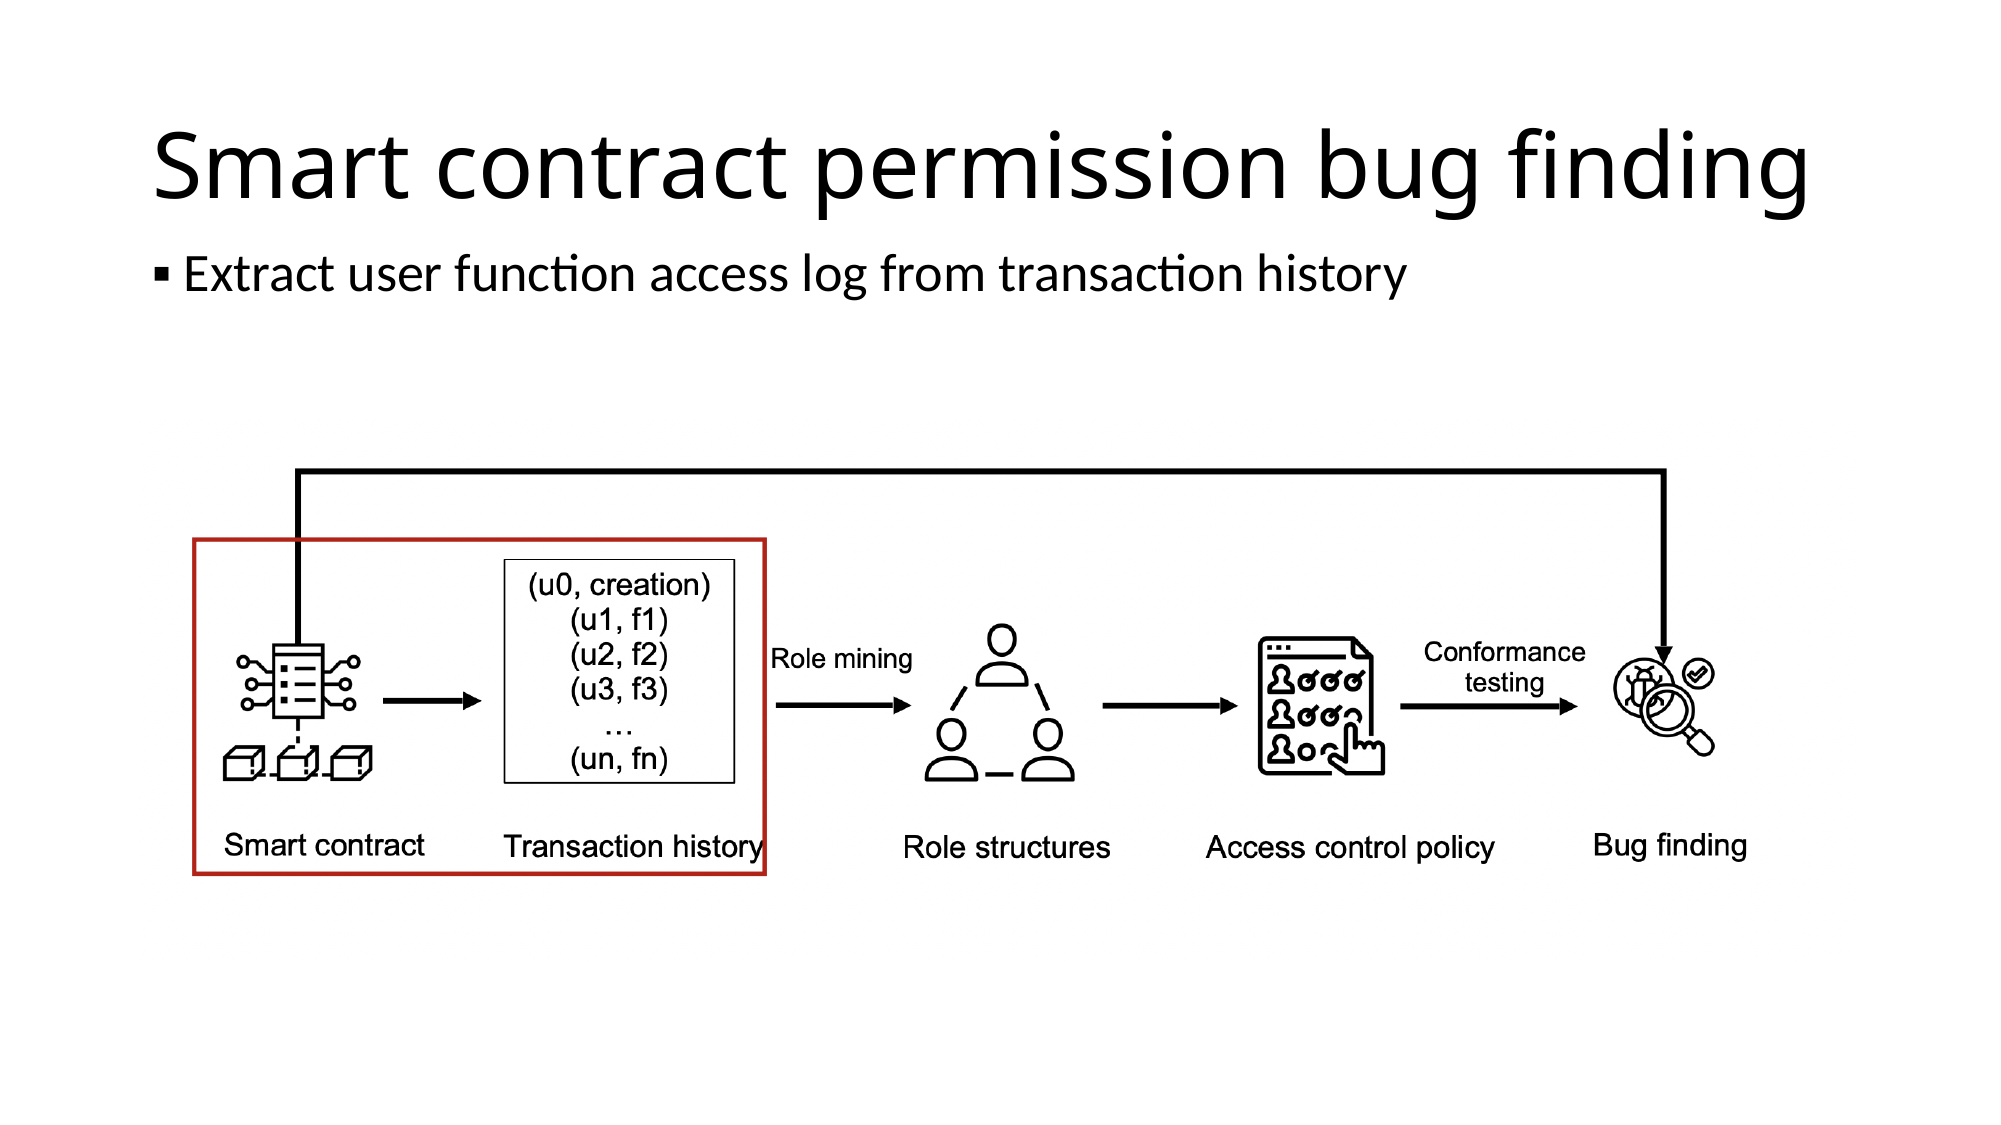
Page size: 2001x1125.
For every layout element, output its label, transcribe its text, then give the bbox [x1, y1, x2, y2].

title Smart contract permission bug finding [137, 59, 1863, 278]
picture [137, 417, 1856, 964]
list ▪ Extract user function access log from transaction history [137, 237, 1438, 369]
